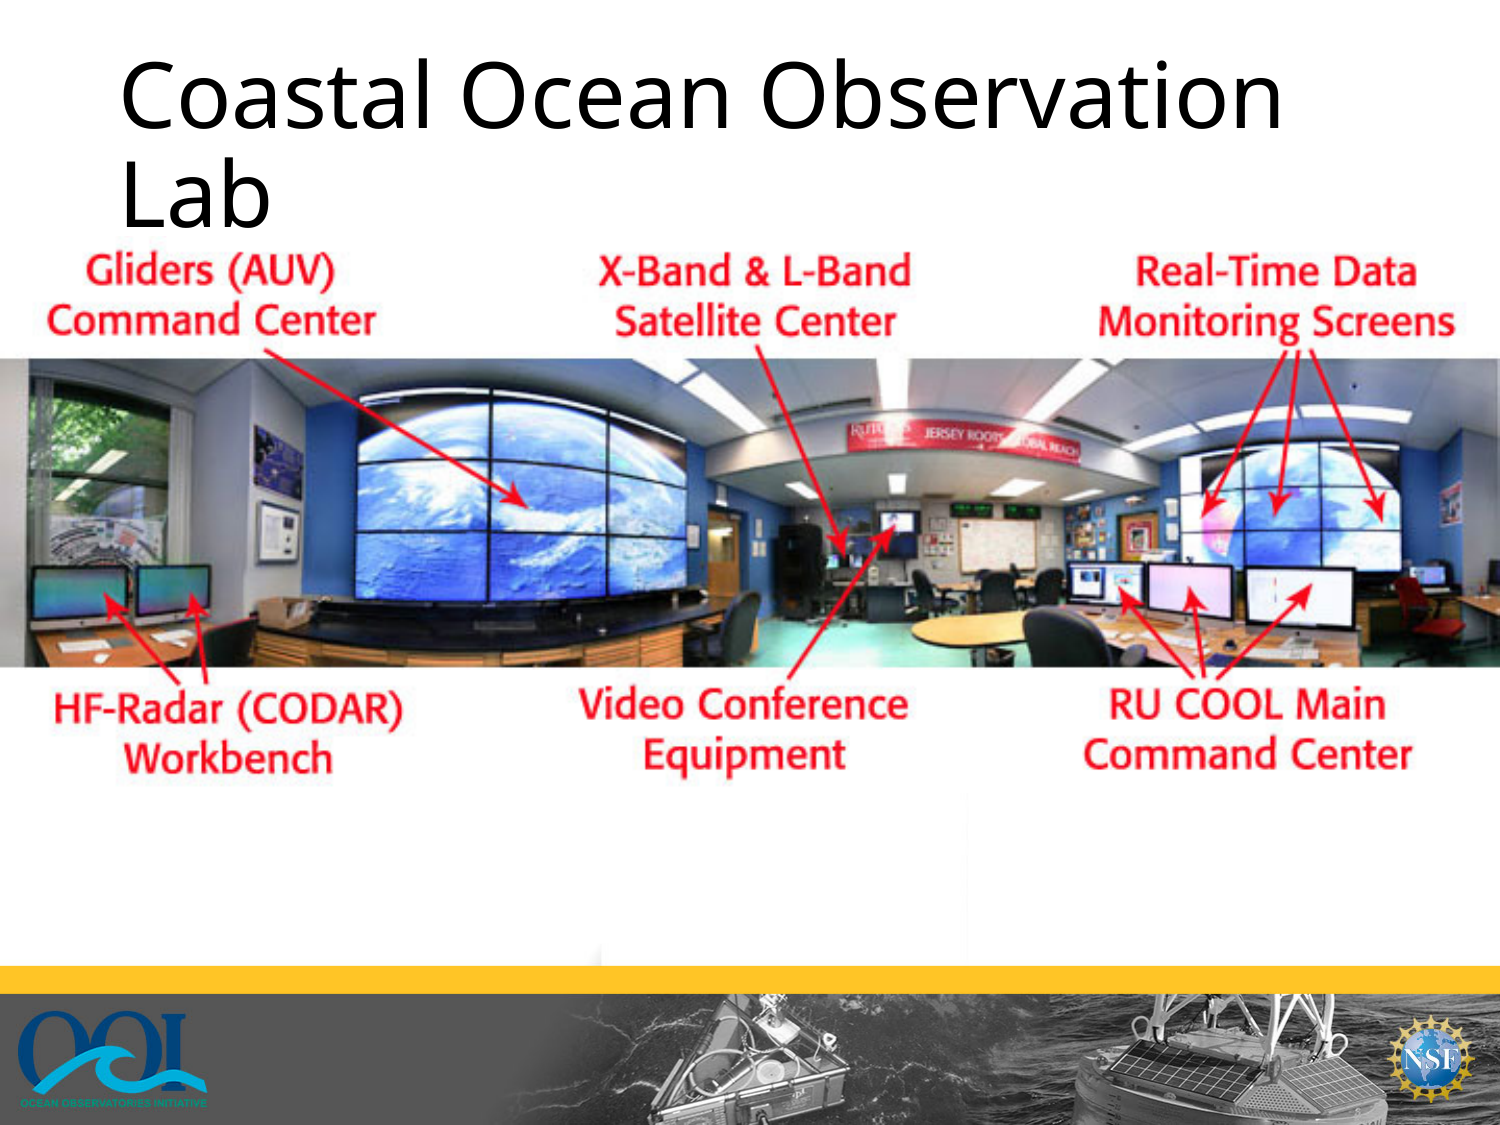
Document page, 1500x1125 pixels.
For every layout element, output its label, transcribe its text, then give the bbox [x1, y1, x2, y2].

picture [0, 0, 1500, 1125]
title Coastal Ocean Observation Lab [103, 59, 1397, 236]
